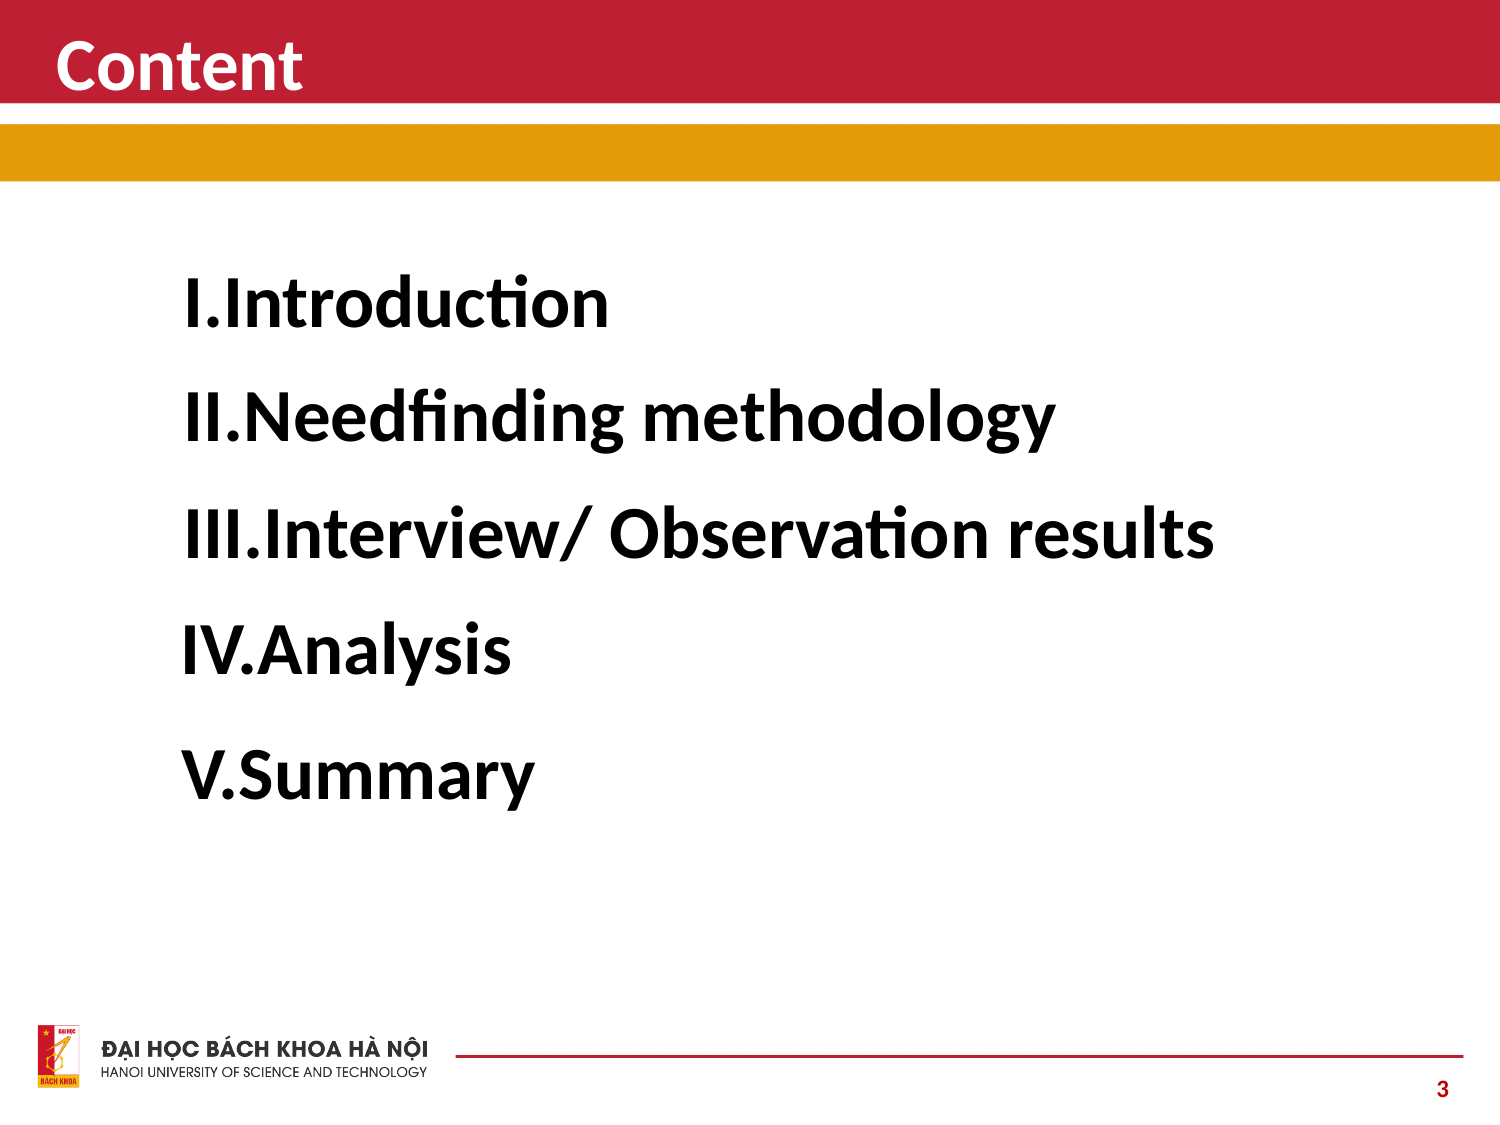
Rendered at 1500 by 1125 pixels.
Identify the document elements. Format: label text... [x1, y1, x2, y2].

title Content [41, 18, 1459, 90]
text_box IV.Analysis [165, 591, 528, 697]
slide_number 3 [1126, 1065, 1464, 1125]
picture [0, 0, 1500, 1125]
text_box II.Needfinding methodology [169, 359, 1073, 465]
text_box III.Interview/ Observation results [169, 475, 1232, 581]
text_box I.Introduction [168, 245, 627, 350]
text_box V.Summary [167, 717, 552, 823]
